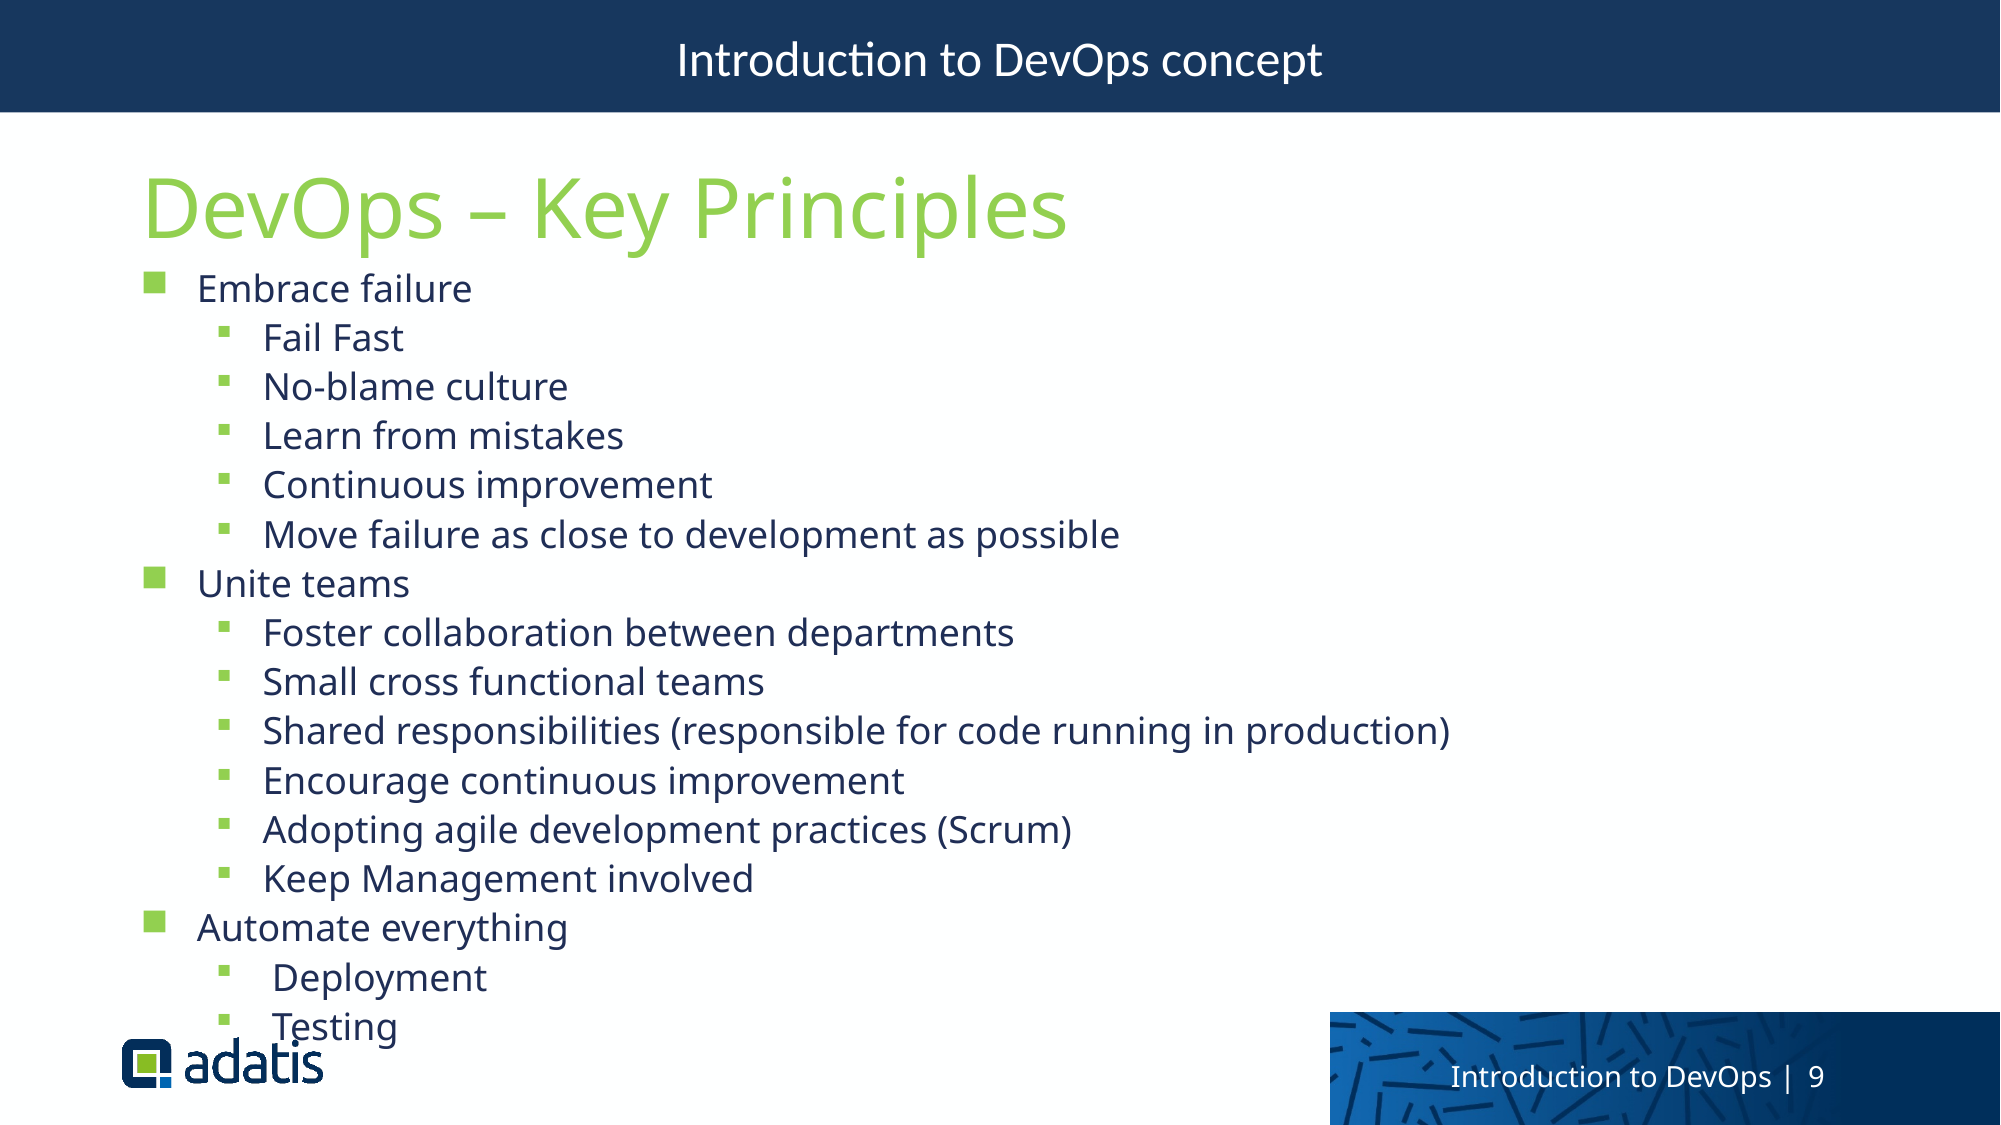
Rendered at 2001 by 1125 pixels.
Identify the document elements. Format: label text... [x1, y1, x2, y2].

picture [122, 1037, 323, 1088]
text_box Embrace failure Fail Fast No-blame culture Learn from mistakes Continuous improvement Move failure as close to development as possible Unite teams Foster collaboration between departments Small cross functional teams Shared responsibilities (responsible for code running in production) Encourage continuous improvement Adopting agile development practices (Scrum) Keep Management involved Automate everything Deployment Testing [125, 257, 1508, 1055]
text_box Introduction to DevOps concept [0, 0, 2000, 113]
picture [1330, 1012, 2000, 1125]
text_box DevOps – Key Principles [139, 152, 1861, 255]
